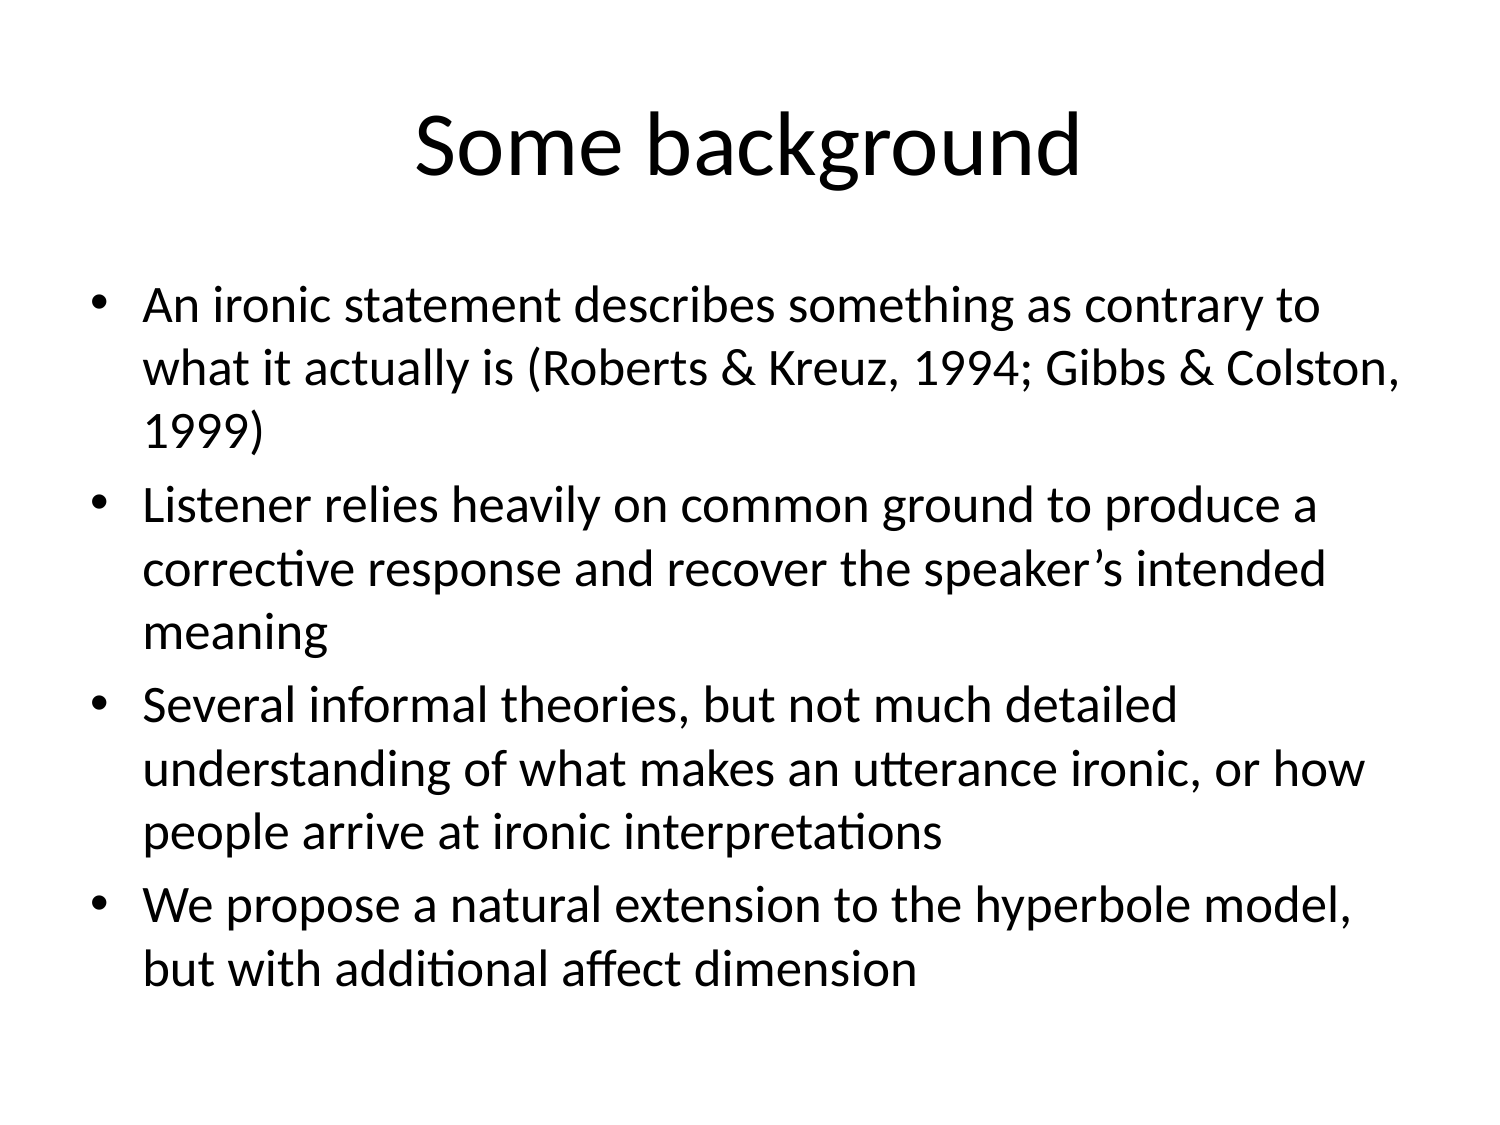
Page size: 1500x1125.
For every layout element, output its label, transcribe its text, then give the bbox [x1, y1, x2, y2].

title Some background [75, 45, 1425, 233]
list An ironic statement describes something as contrary to what it actually is (Roberts & Kreuz, 1994; Gibbs & Colston, 1999) Listener relies heavily on common ground to produce a corrective response and recover the speaker’s intended meaning Several informal theories, but not much detailed understanding of what makes an utterance ironic, or how people arrive at ironic interpretations We propose a natural extension to the hyperbole model, but with additional affect dimension [75, 262, 1425, 1005]
